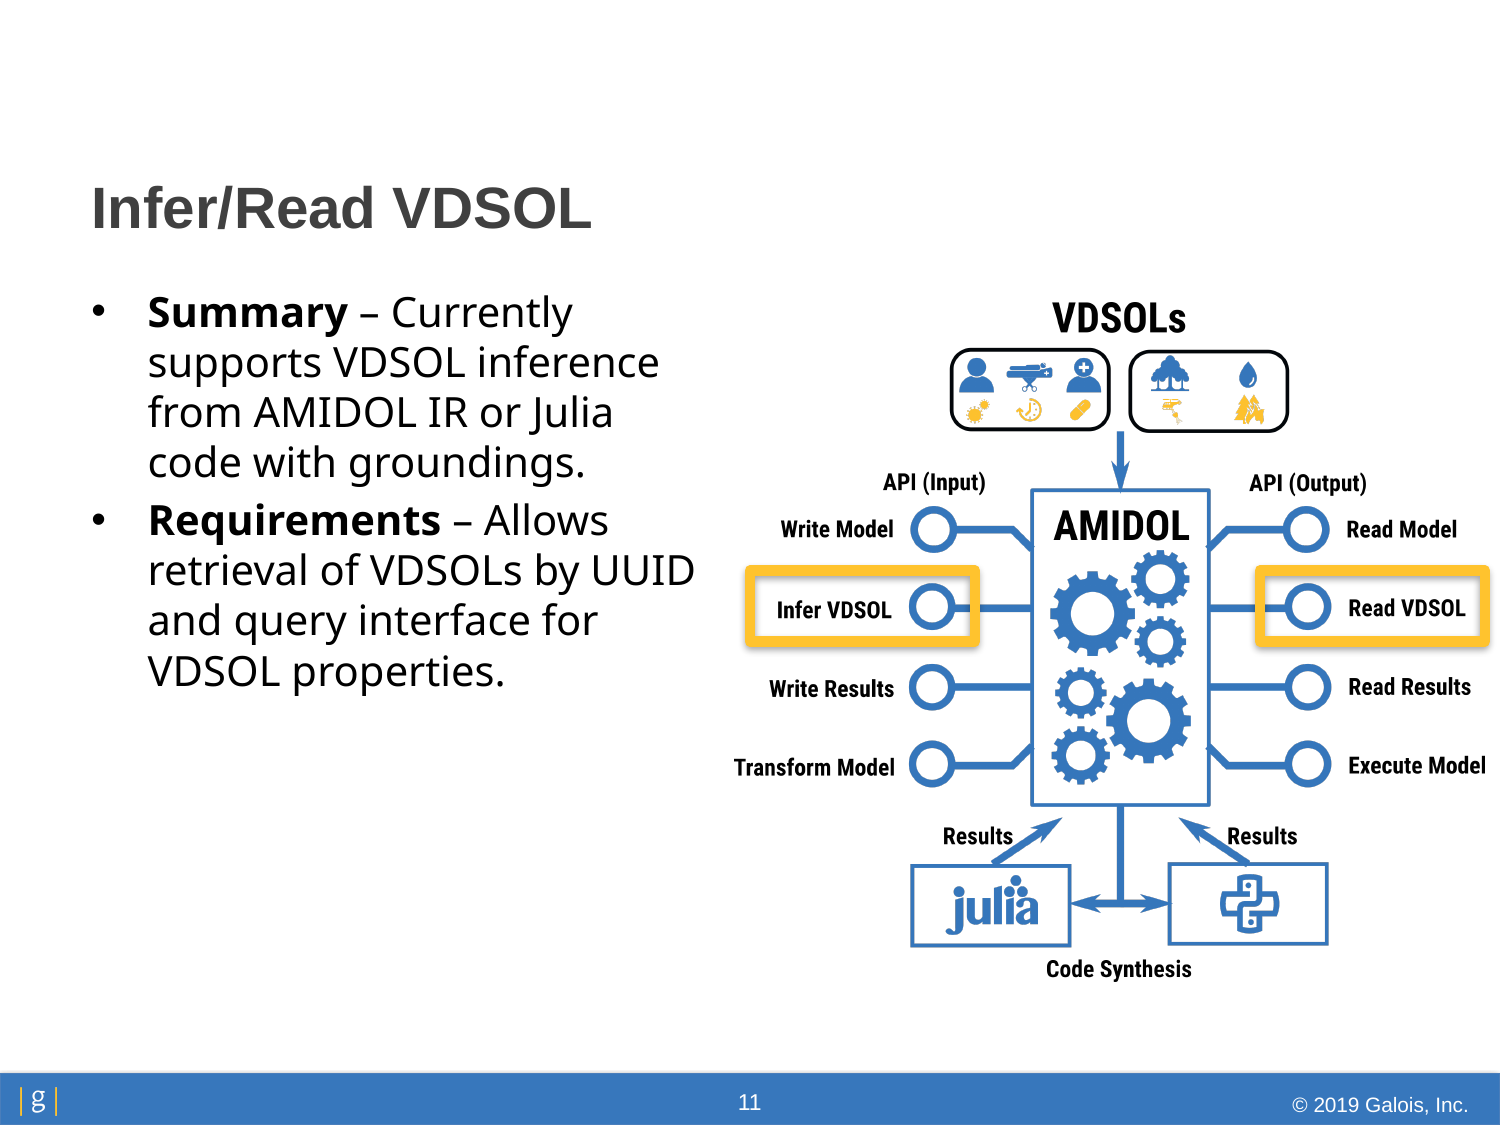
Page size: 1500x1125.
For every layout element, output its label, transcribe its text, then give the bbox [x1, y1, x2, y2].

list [733, 302, 1486, 982]
picture [20, 1087, 57, 1116]
list Summary – Currently supports VDSOL inference from AMIDOL IR or Julia code with groundings. Requirements – Allows retrieval of VDSOLs by UUID and query interface for VDSOL properties. [76, 277, 713, 1007]
title Infer/Read VDSOL [76, 172, 1422, 239]
